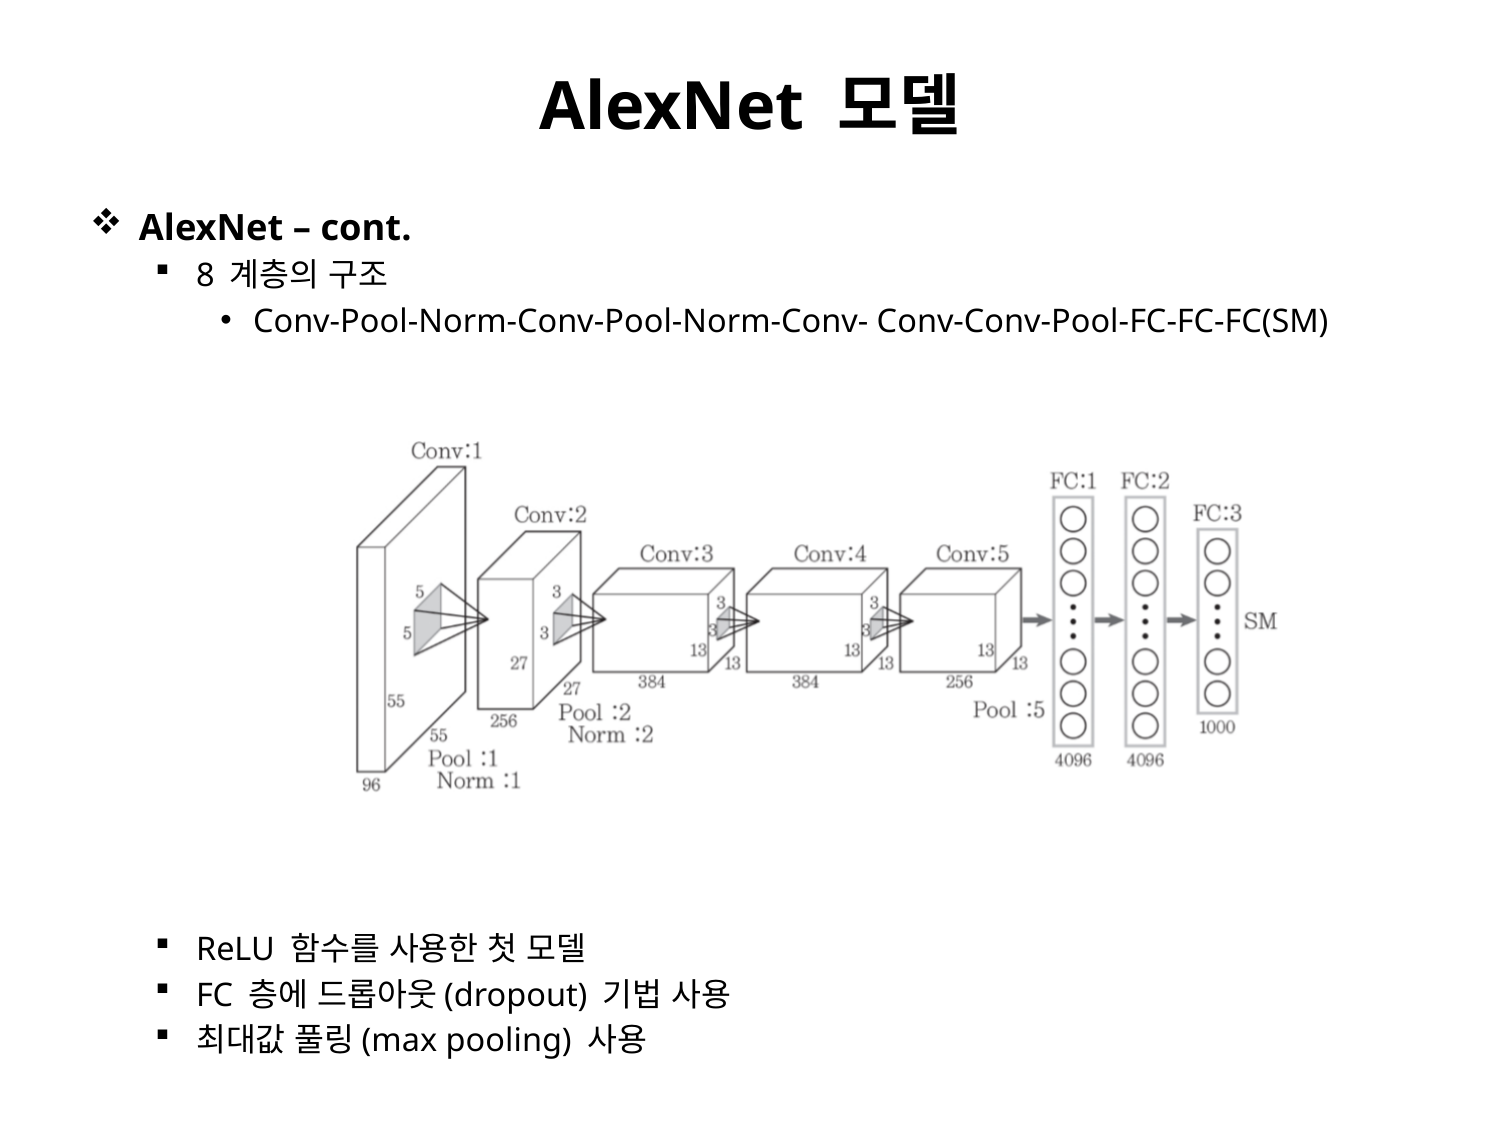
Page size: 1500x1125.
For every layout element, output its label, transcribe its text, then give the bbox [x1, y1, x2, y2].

title AlexNet 모델 [75, 45, 1425, 161]
list AlexNet – cont. 8 계층의 구조 Conv-Pool-Norm-Conv-Pool-Norm-Conv- Conv-Conv-Pool-FC-FC-FC(SM) ReLU 함수를 사용한 첫 모델 FC 층에 드롭아웃(dropout) 기법 사용 최대값 풀링(max pooling) 사용 [75, 196, 1425, 1071]
picture [342, 433, 1292, 802]
